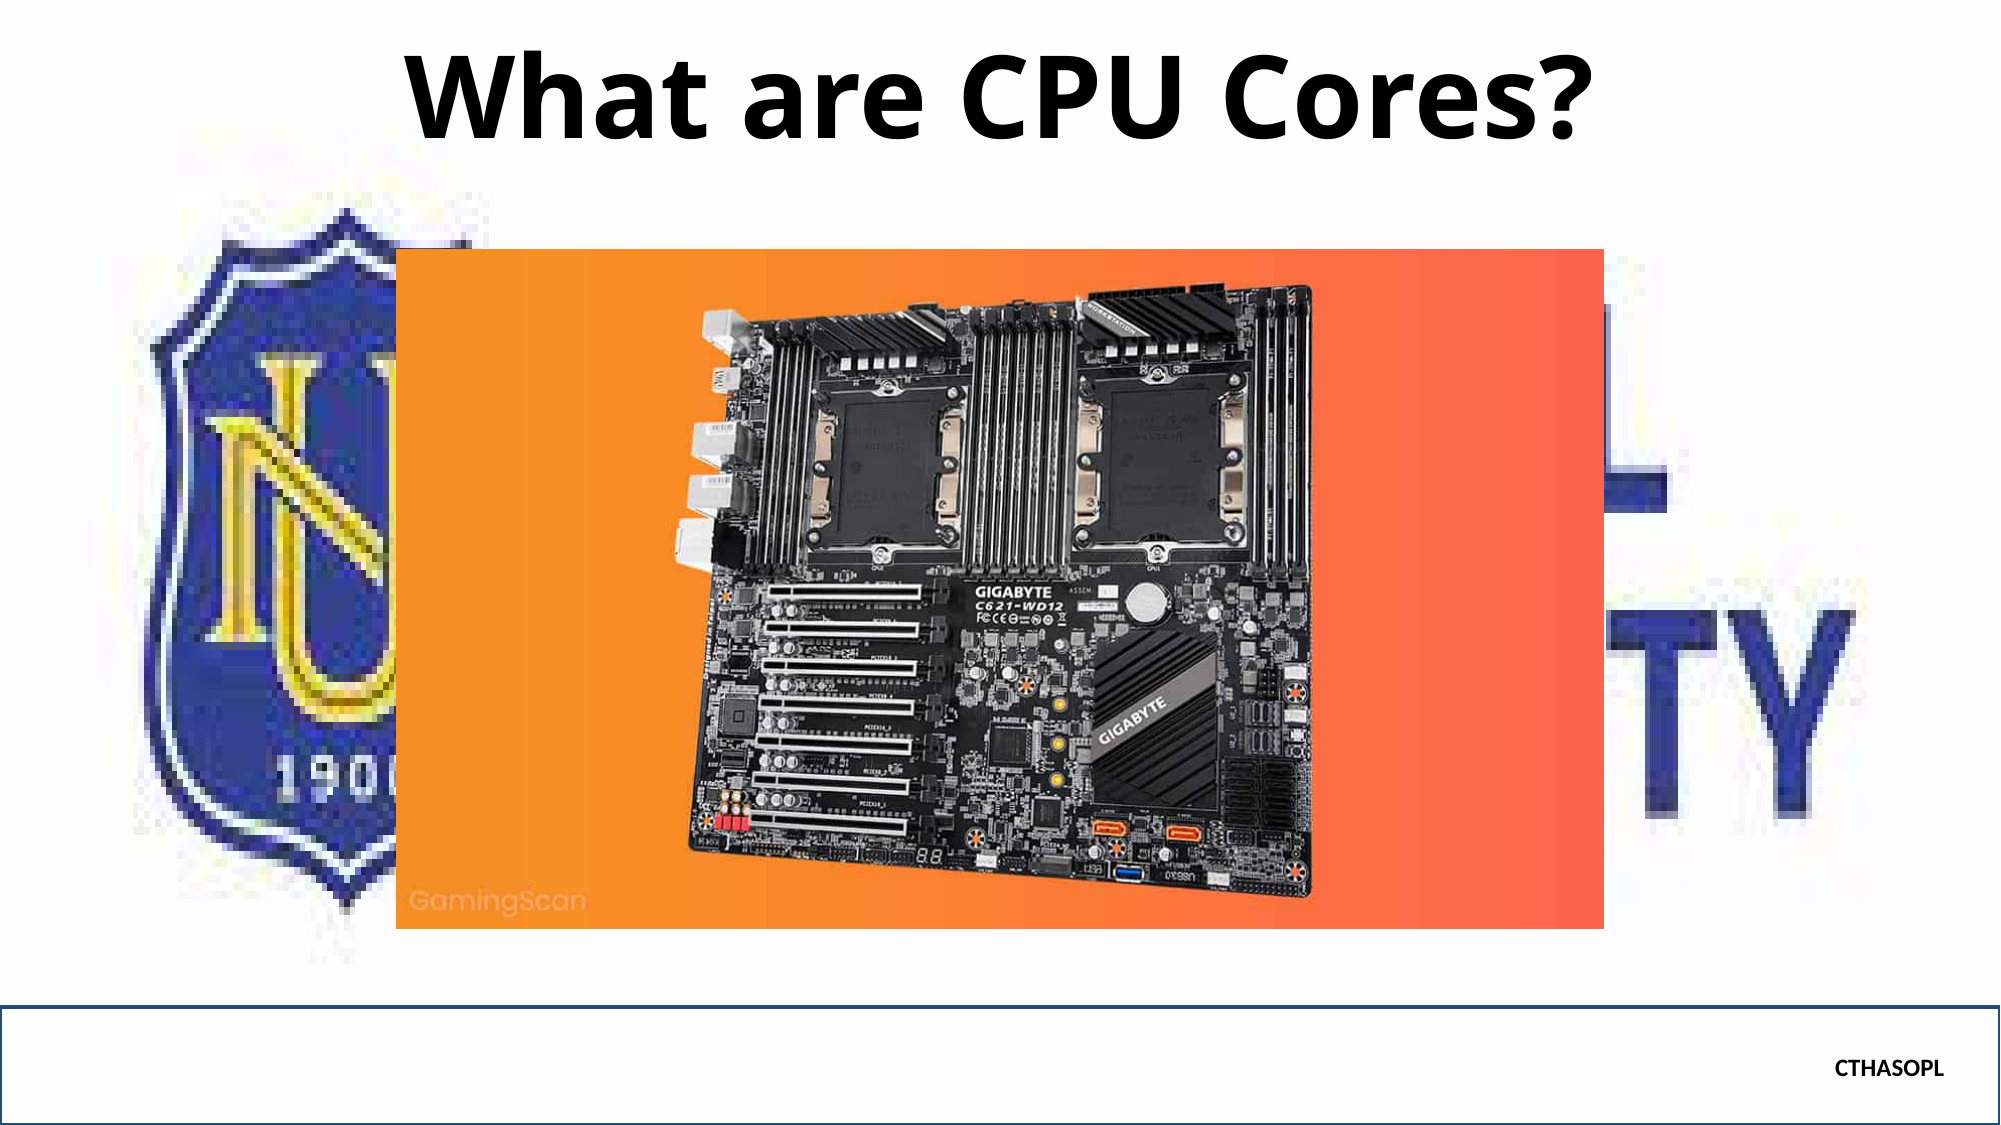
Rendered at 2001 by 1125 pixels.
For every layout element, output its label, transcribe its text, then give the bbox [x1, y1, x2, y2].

footer CTHASOPL [0, 1007, 2000, 1125]
picture [0, 0, 2000, 1007]
title What are CPU Cores? [249, 31, 1750, 172]
